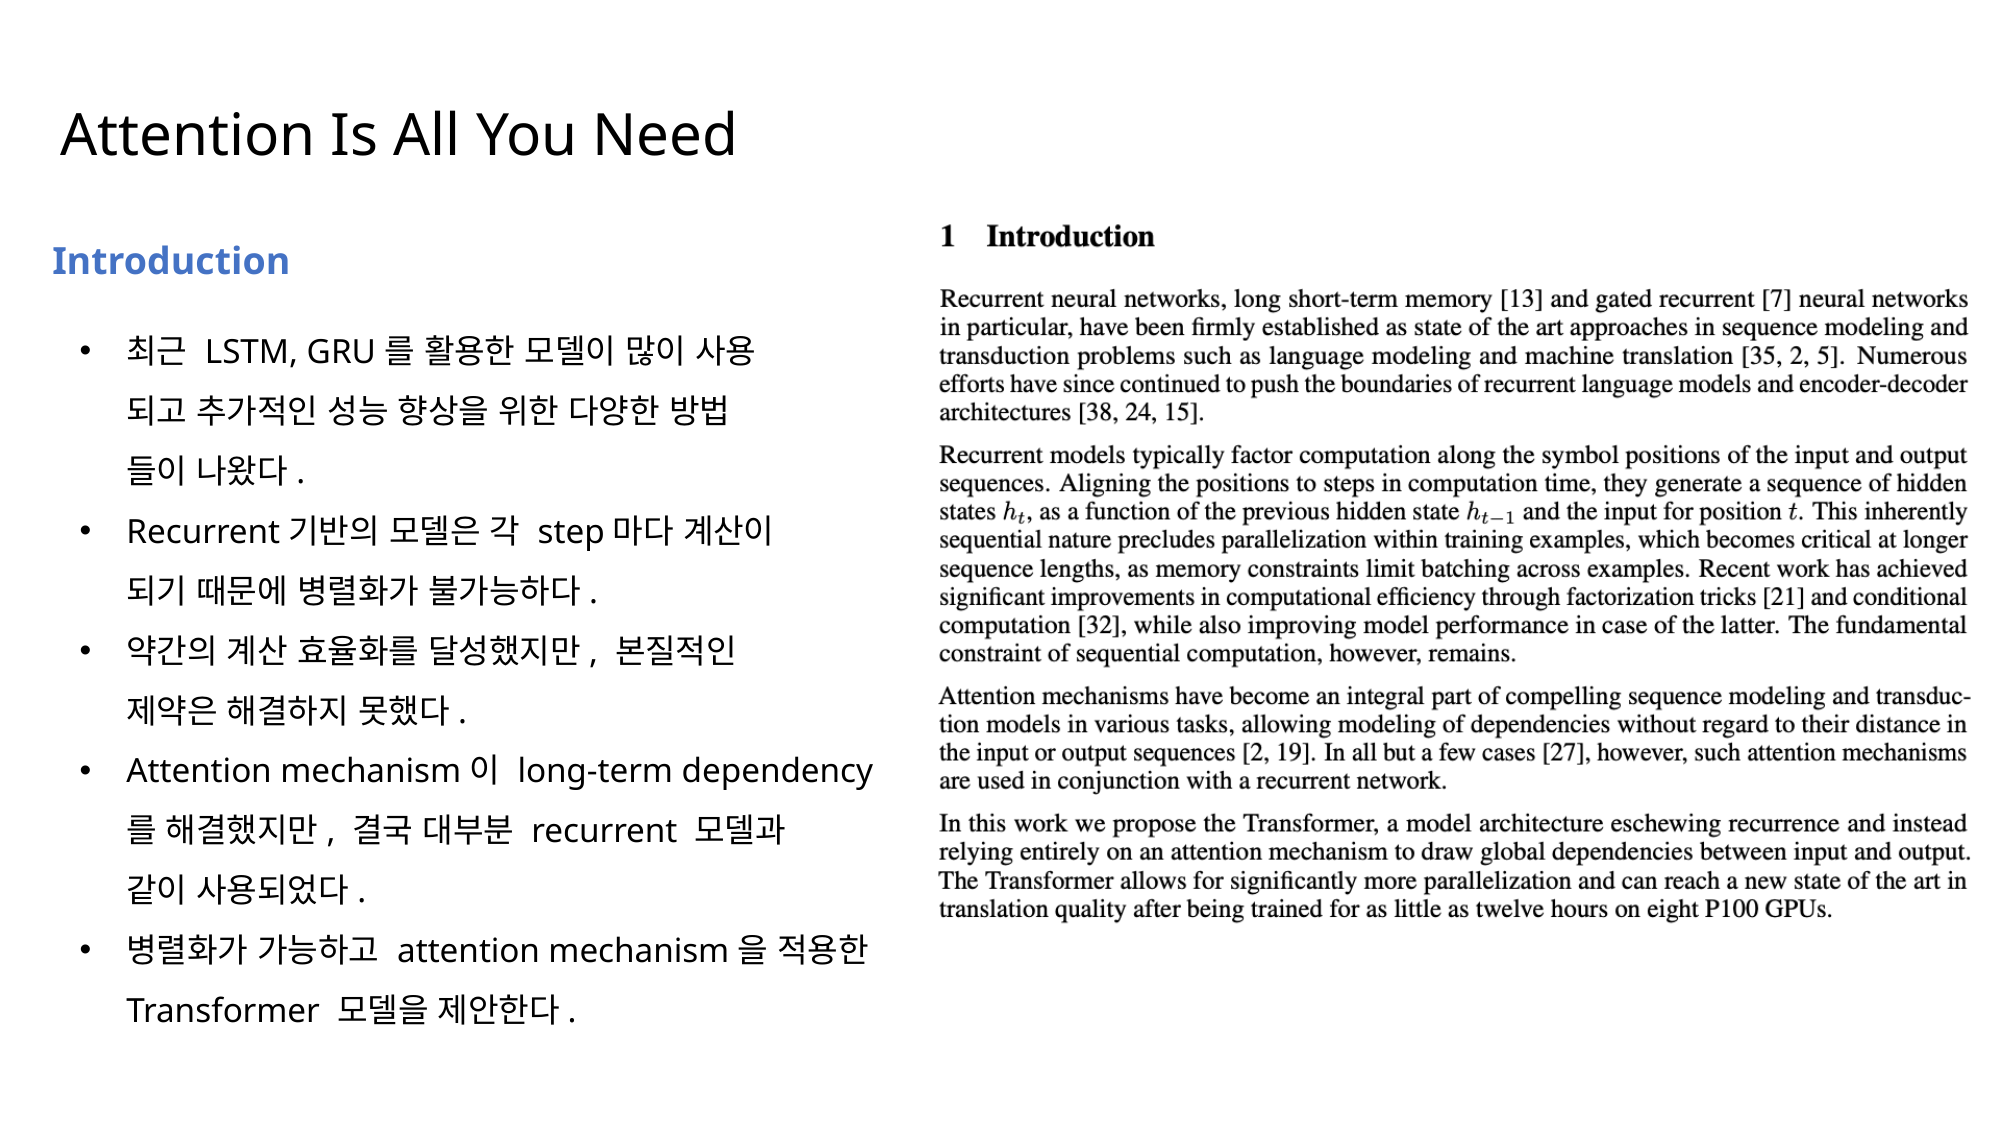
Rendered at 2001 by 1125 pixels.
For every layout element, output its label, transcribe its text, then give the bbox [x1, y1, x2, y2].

text_box Attention Is All You Need [45, 89, 754, 175]
text_box Introduction [37, 207, 306, 290]
picture [931, 214, 1977, 940]
text_box 최근 LSTM, GRU를 활용한 모델이 많이 사용 되고 추가적인 성능 향상을 위한 다양한 방법 들이 나왔다. Recurrent기반의 모델은 각 step마다 계산이 되기 때문에 병렬화가 불가능하다. 약간의 계산 효율화를 달성했지만, 본질적인 제약은 해결하지 못했다. Attention mechanism이 long-term dependency 를 해결했지만, 결국 대부분 recurrent 모델과 같이 사용되었다. 병렬화가 가능하고 attention mechanism을 적용한 Transformer 모델을 제안한다. [64, 303, 889, 1037]
